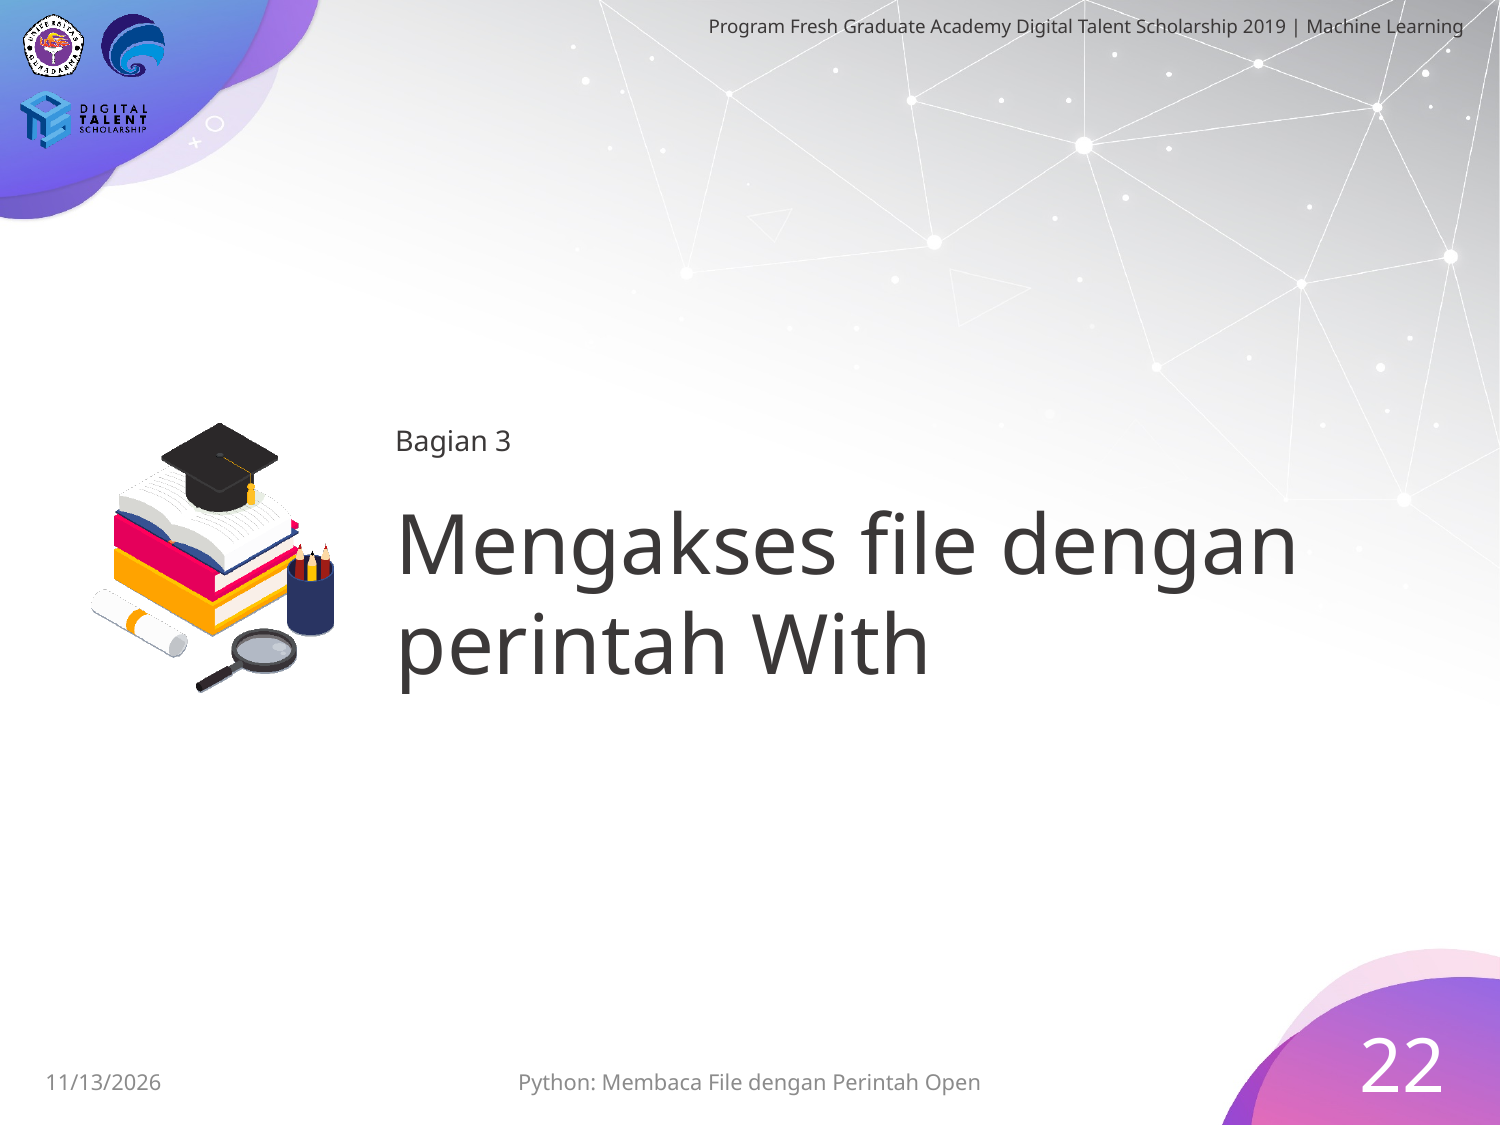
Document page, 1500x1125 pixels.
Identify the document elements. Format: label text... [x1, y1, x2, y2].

title Mengakses file dengan perintah With [380, 483, 1396, 700]
picture [0, 0, 1500, 1125]
slide_number 22 [1327, 1023, 1478, 1114]
list Bagian 3 [380, 415, 1396, 465]
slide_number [30, 1053, 272, 1114]
footer Python: Membaca File dengan Perintah Open [382, 1053, 1118, 1114]
